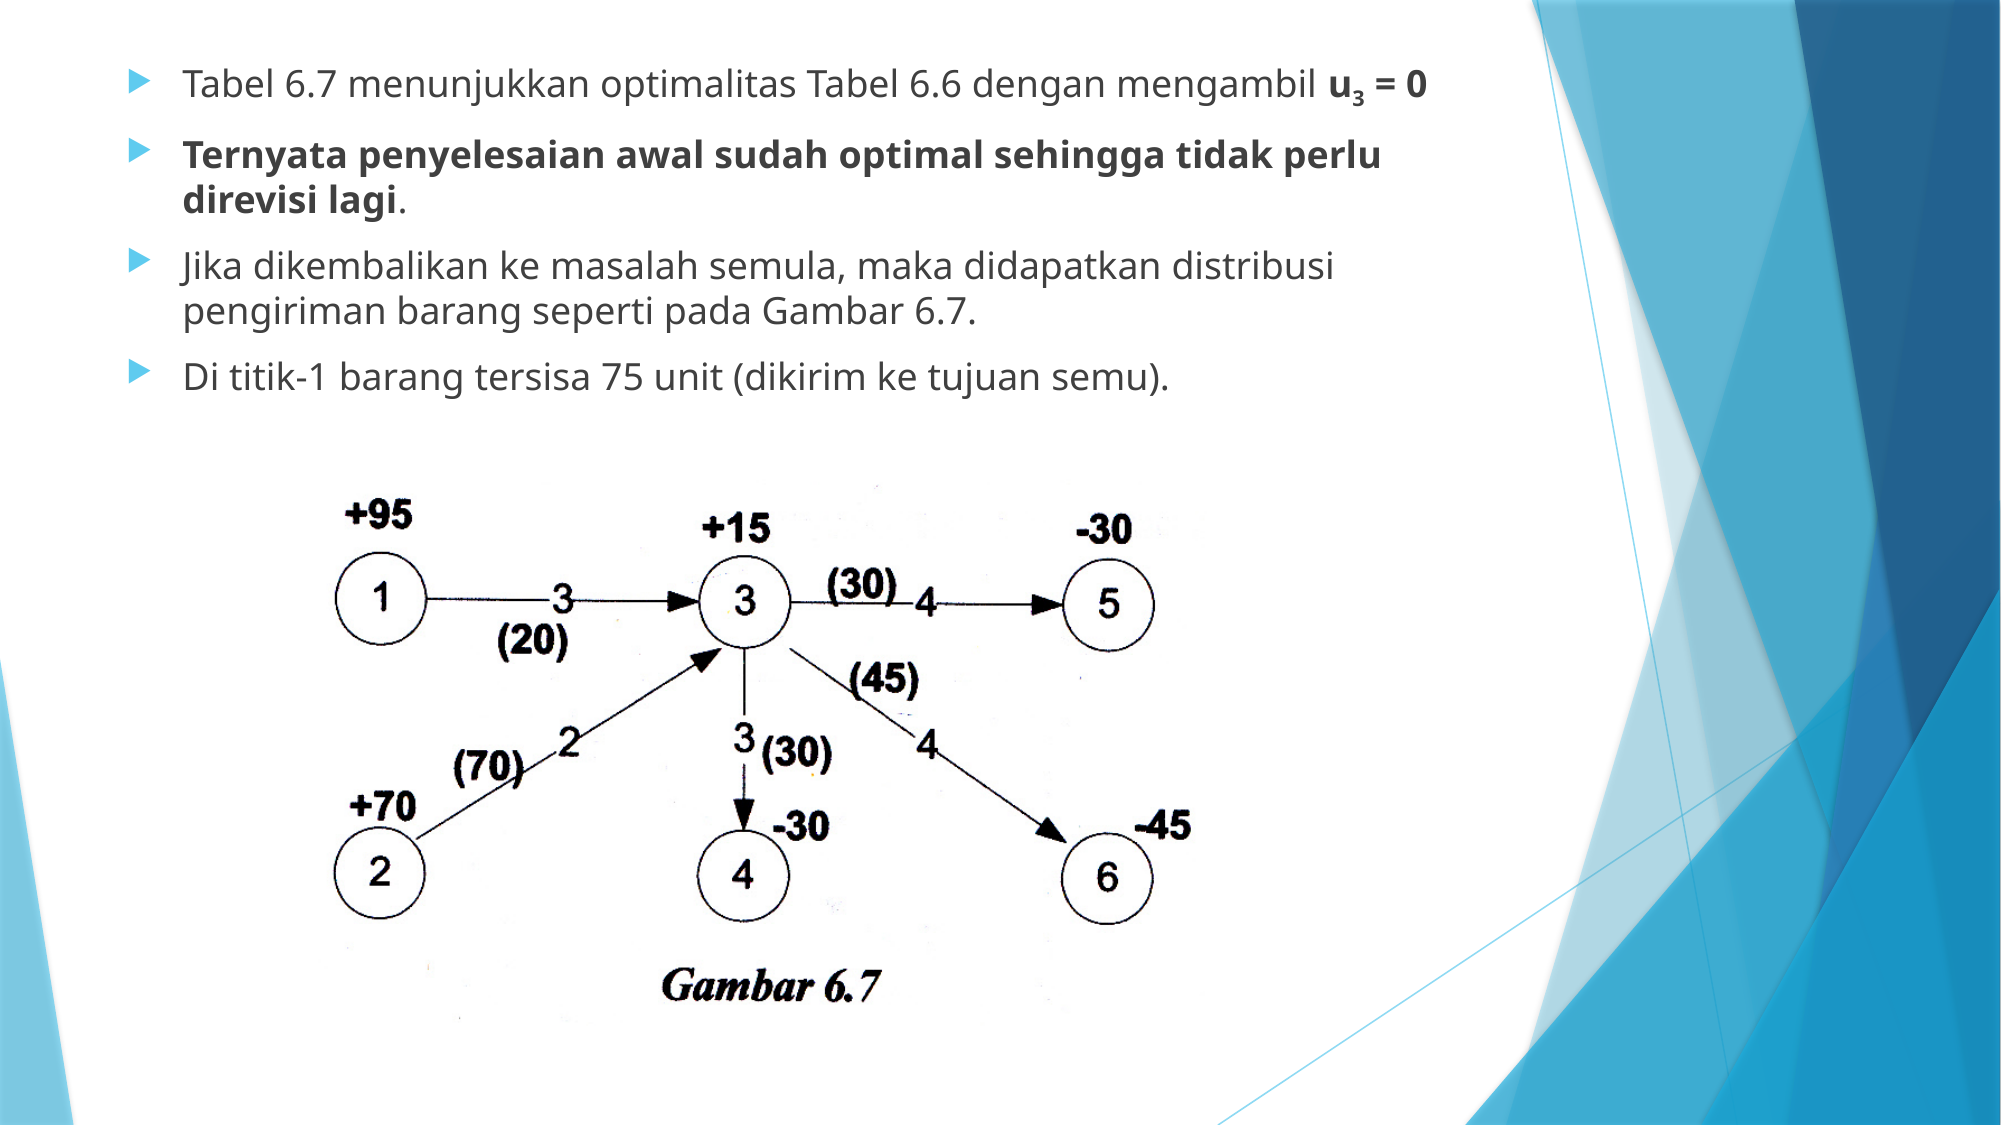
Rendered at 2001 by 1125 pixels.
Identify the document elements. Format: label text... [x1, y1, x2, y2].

list Tabel 6.7 menunjukkan optimalitas Tabel 6.6 dengan mengambil u3 = 0 Ternyata penyelesaian awal sudah optimal sehingga tidak perlu direvisi lagi. Jika dikembalikan ke masalah semula, maka didapatkan distribusi pengiriman barang seperti pada Gambar 6.7. Di titik-1 barang tersisa 75 unit (dikirim ke tujuan semu). [111, 52, 1522, 422]
picture [317, 479, 1212, 1027]
